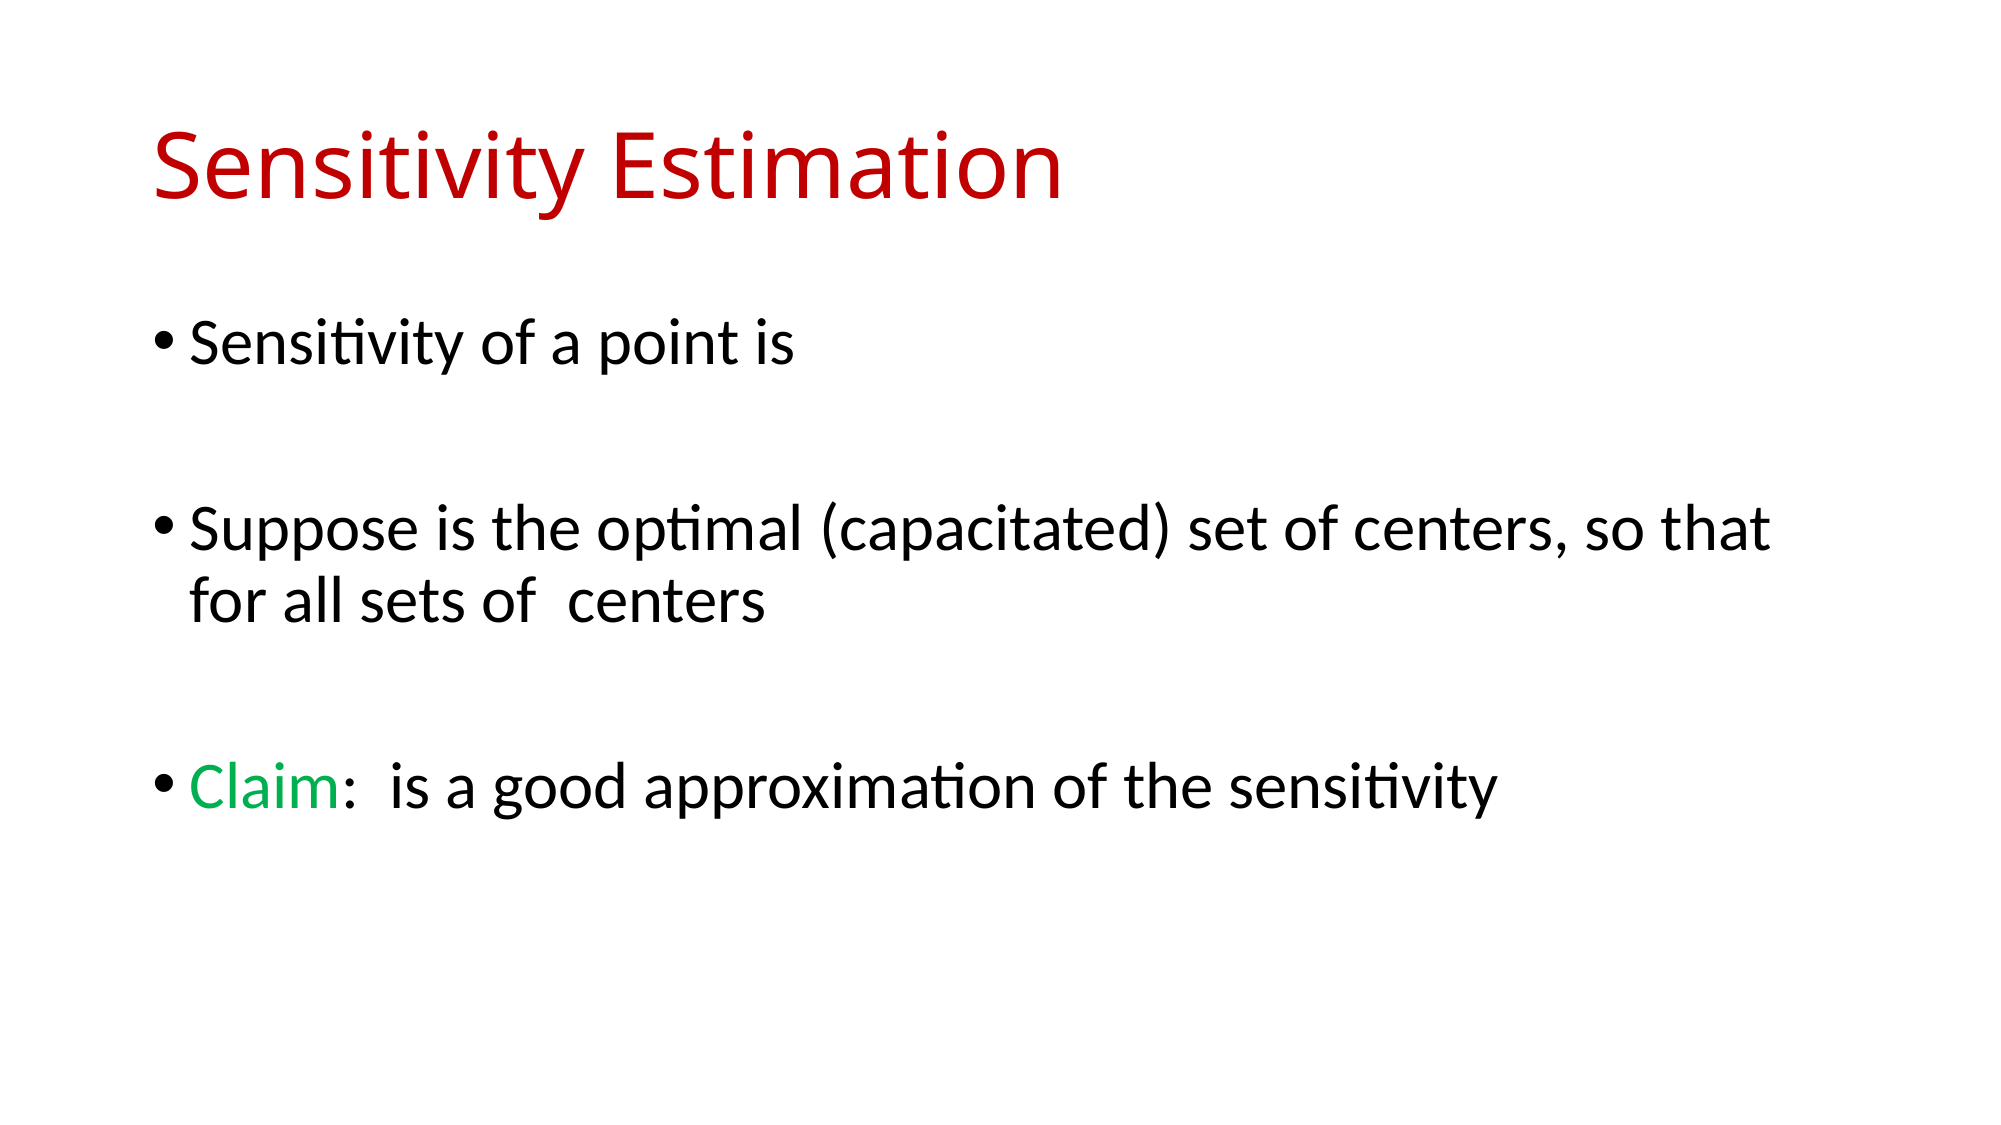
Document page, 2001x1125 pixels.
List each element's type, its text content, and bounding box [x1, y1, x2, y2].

title Sensitivity Estimation [137, 59, 1863, 278]
